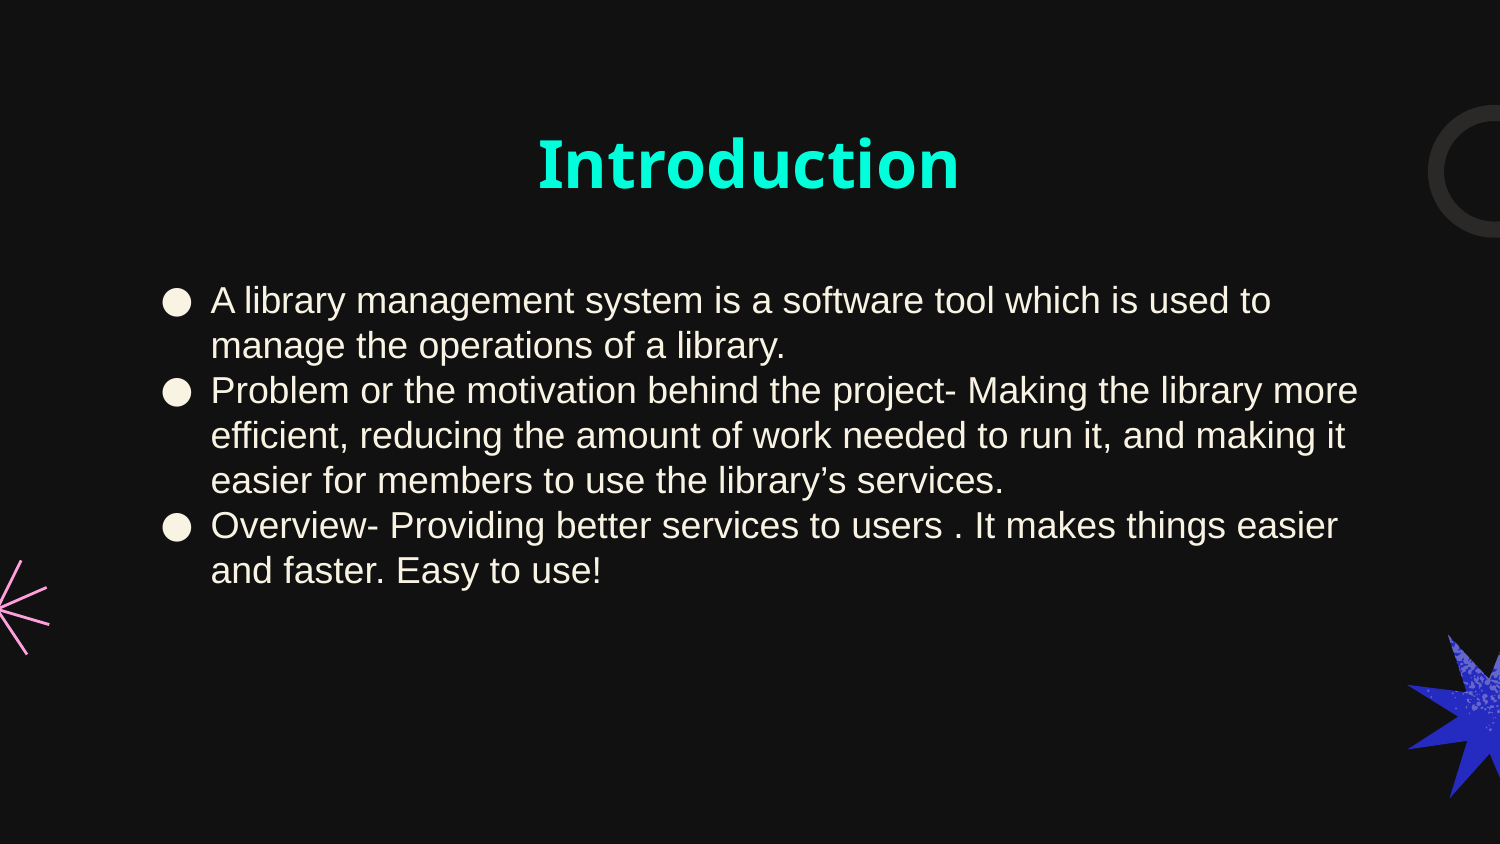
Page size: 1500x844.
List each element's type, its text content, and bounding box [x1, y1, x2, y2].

list A library management system is a software tool which is used to manage the operations of a library. Problem or the motivation behind the project- Making the library more efficient, reducing the amount of work needed to run it, and making it easier for members to use the library’s services. Overview- Providing better services to users . It makes things easier and faster. Easy to use! [120, 260, 1385, 781]
title Introduction [119, 106, 1381, 195]
